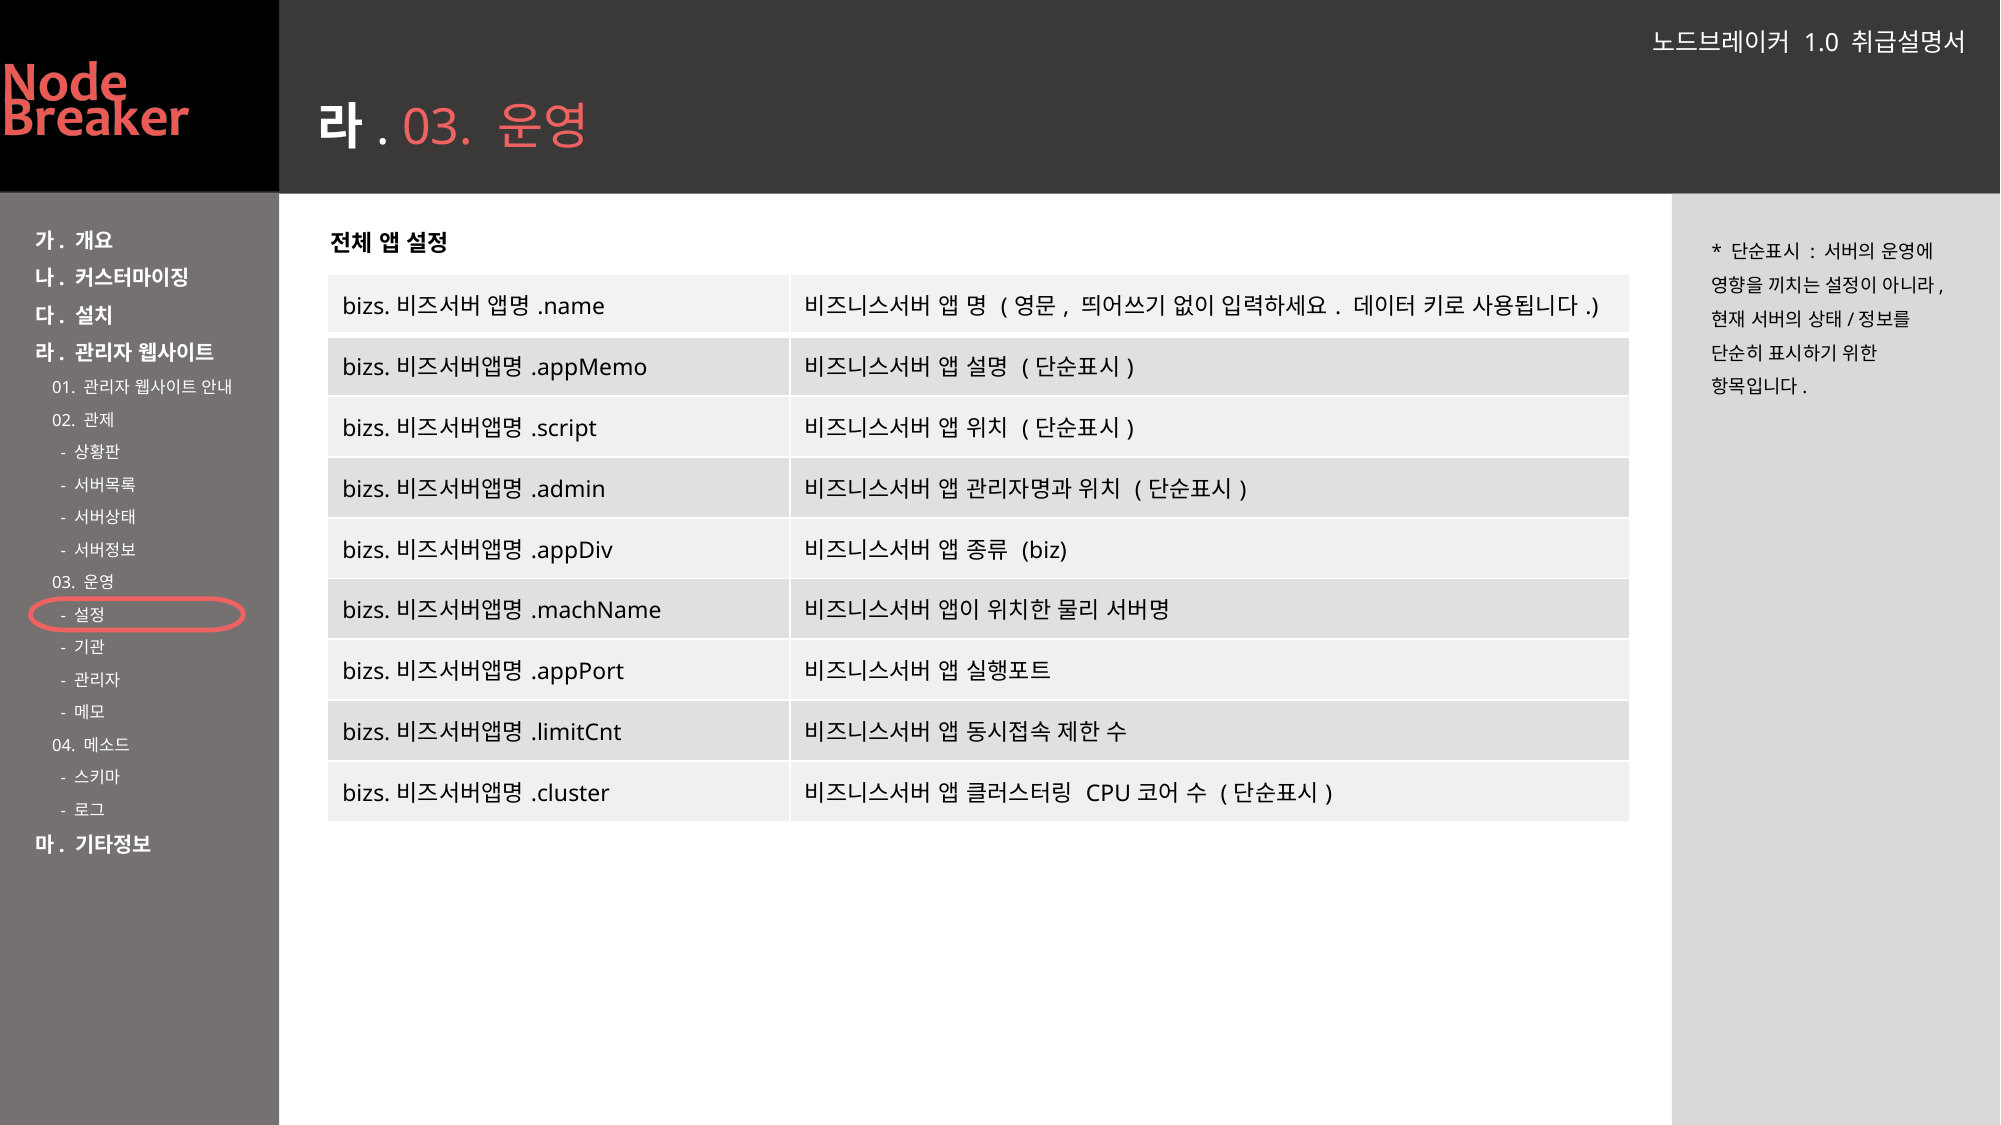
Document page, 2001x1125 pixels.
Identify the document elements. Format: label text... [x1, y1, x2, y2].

table_cell 비즈니스서버 앱 위치 (단순표시) [791, 397, 1629, 456]
table_cell bizs.비즈서버앱명.machName [328, 579, 789, 638]
text_box 전체 앱 설정 [315, 219, 1662, 264]
text_box [0, 193, 280, 1125]
table_cell 비즈니스서버 앱 종류 (biz) [791, 519, 1629, 578]
table_cell 비즈니스서버 앱 실행포트 [791, 640, 1629, 699]
table_cell bizs.비즈서버앱명.appDiv [328, 519, 789, 578]
table_cell 비즈니스서버 앱 설명 (단순표시) [791, 338, 1629, 395]
text_box [0, 0, 2000, 195]
table_cell 비즈니스서버 앱이 위치한 물리 서버명 [791, 579, 1629, 638]
table_header bizs.비즈서버 앱명.name [328, 275, 789, 332]
table_cell bizs.비즈서버앱명.script [328, 397, 789, 456]
table_header 비즈니스서버 앱 명 (영문, 띄어쓰기 없이 입력하세요. 데이터 키로 사용됩니다.) [791, 275, 1629, 332]
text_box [0, 0, 280, 192]
table_cell 비즈니스서버 앱 클러스터링 CPU코어 수 (단순표시) [791, 762, 1629, 821]
list 가. 개요 나. 커스터마이징 다. 설치 라. 관리자 웹사이트 01. 관리자 웹사이트 안내 02. 관제 - 상황판 - 서버목록 - 서버상태 - 서버정보 03. 운영 - 설정 - 기관 - 관리자 - 메모 04. 메소드 - 스키마 - 로그 마. 기타정보 [20, 219, 268, 983]
title 라. 03. 운영 [302, 80, 2000, 178]
table_cell bizs.비즈서버앱명.admin [328, 458, 789, 517]
table_cell bizs.비즈서버앱명.appPort [328, 640, 789, 699]
table_cell 비즈니스서버 앱 동시접속 제한 수 [791, 701, 1629, 760]
table_cell bizs.비즈서버앱명.appMemo [328, 338, 789, 395]
text_box 노드브레이커 1.0 취급설명서 [1403, 20, 1982, 67]
table_cell bizs.비즈서버앱명.cluster [328, 762, 789, 821]
table_cell bizs.비즈서버앱명.limitCnt [328, 701, 789, 760]
text_box * 단순표시 : 서버의 운영에 영향을 끼치는 설정이 아니라, 현재 서버의 상태/정보를 단순히 표시하기 위한 항목입니다. [1696, 221, 1980, 405]
text_box [29, 597, 245, 632]
table_cell 비즈니스서버 앱 관리자명과 위치 (단순표시) [791, 458, 1629, 517]
text_box [1671, 193, 2000, 1125]
